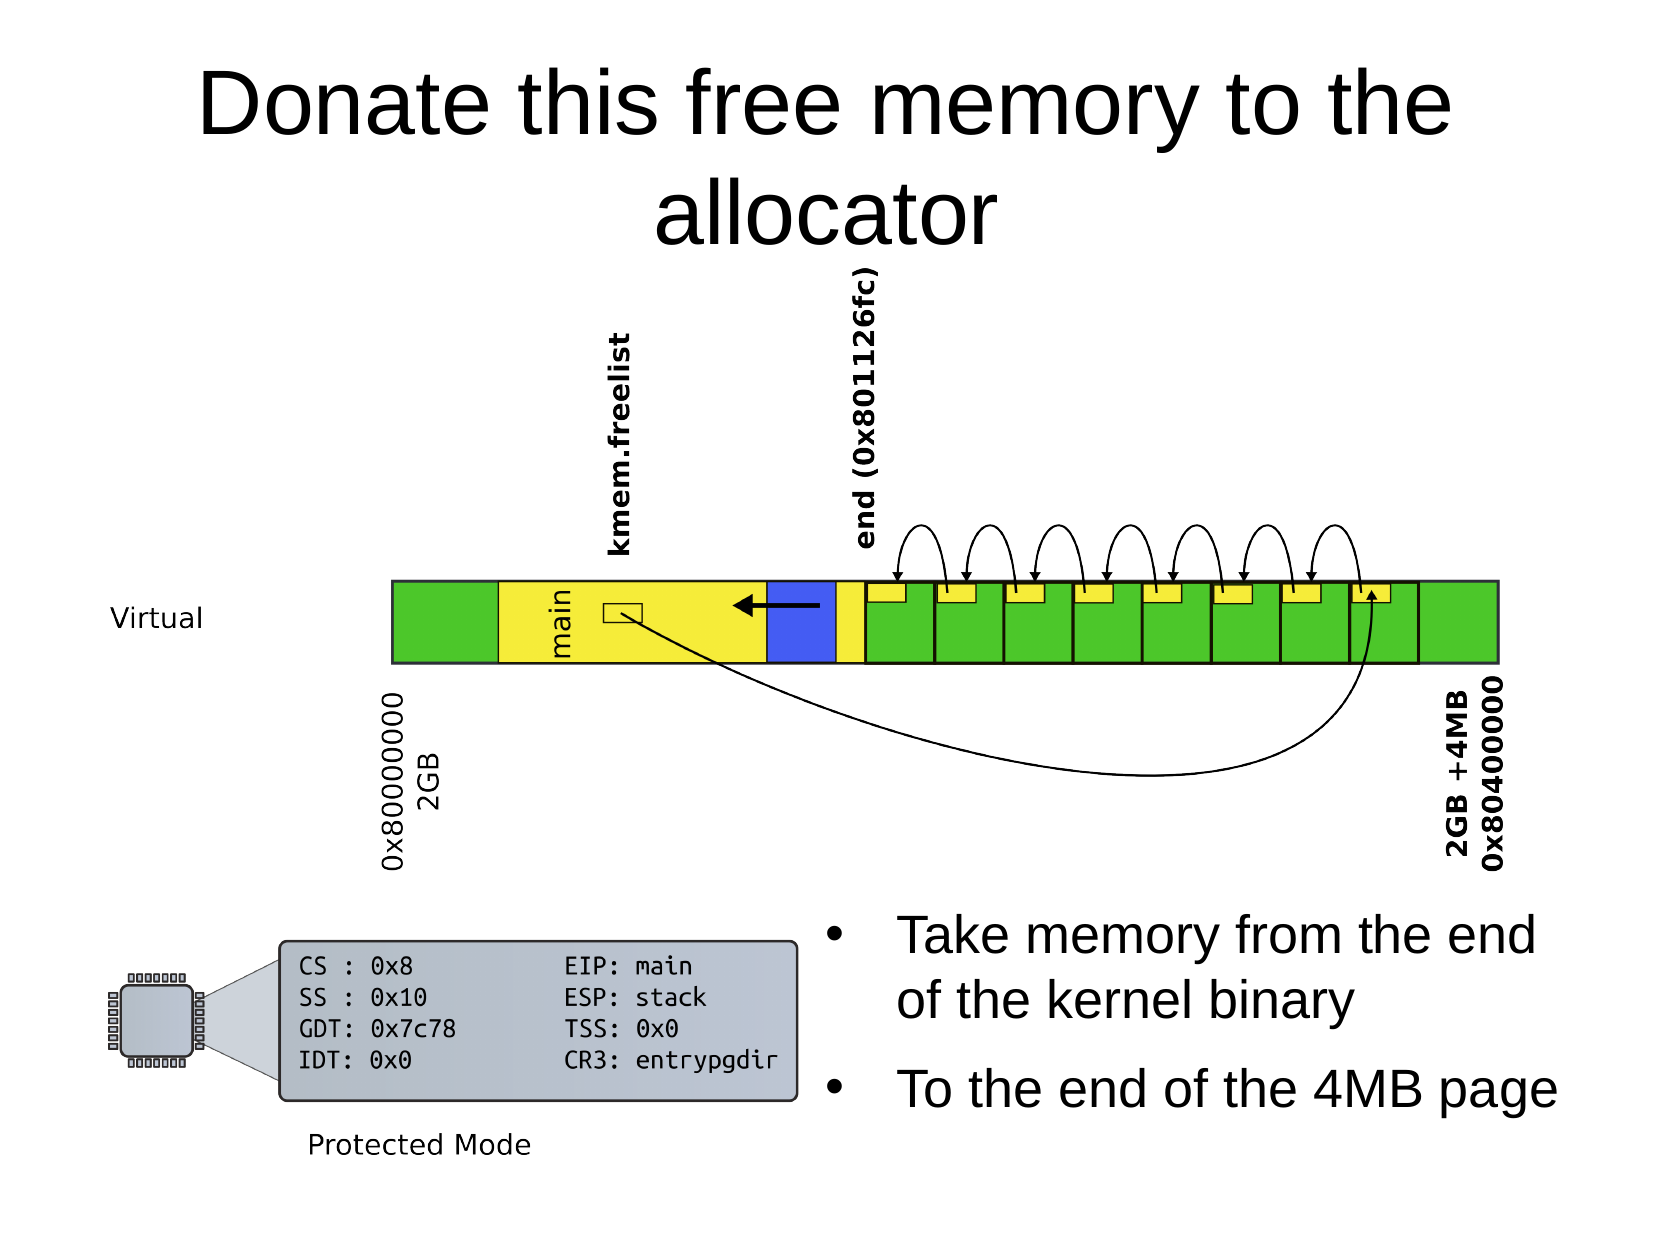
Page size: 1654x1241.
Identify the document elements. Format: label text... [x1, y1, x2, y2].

title Donate this free memory to the allocator [82, 49, 1571, 257]
list Take memory from the end of the kernel binary To the end of the 4MB page [825, 900, 1571, 1163]
picture [108, 268, 1503, 1155]
